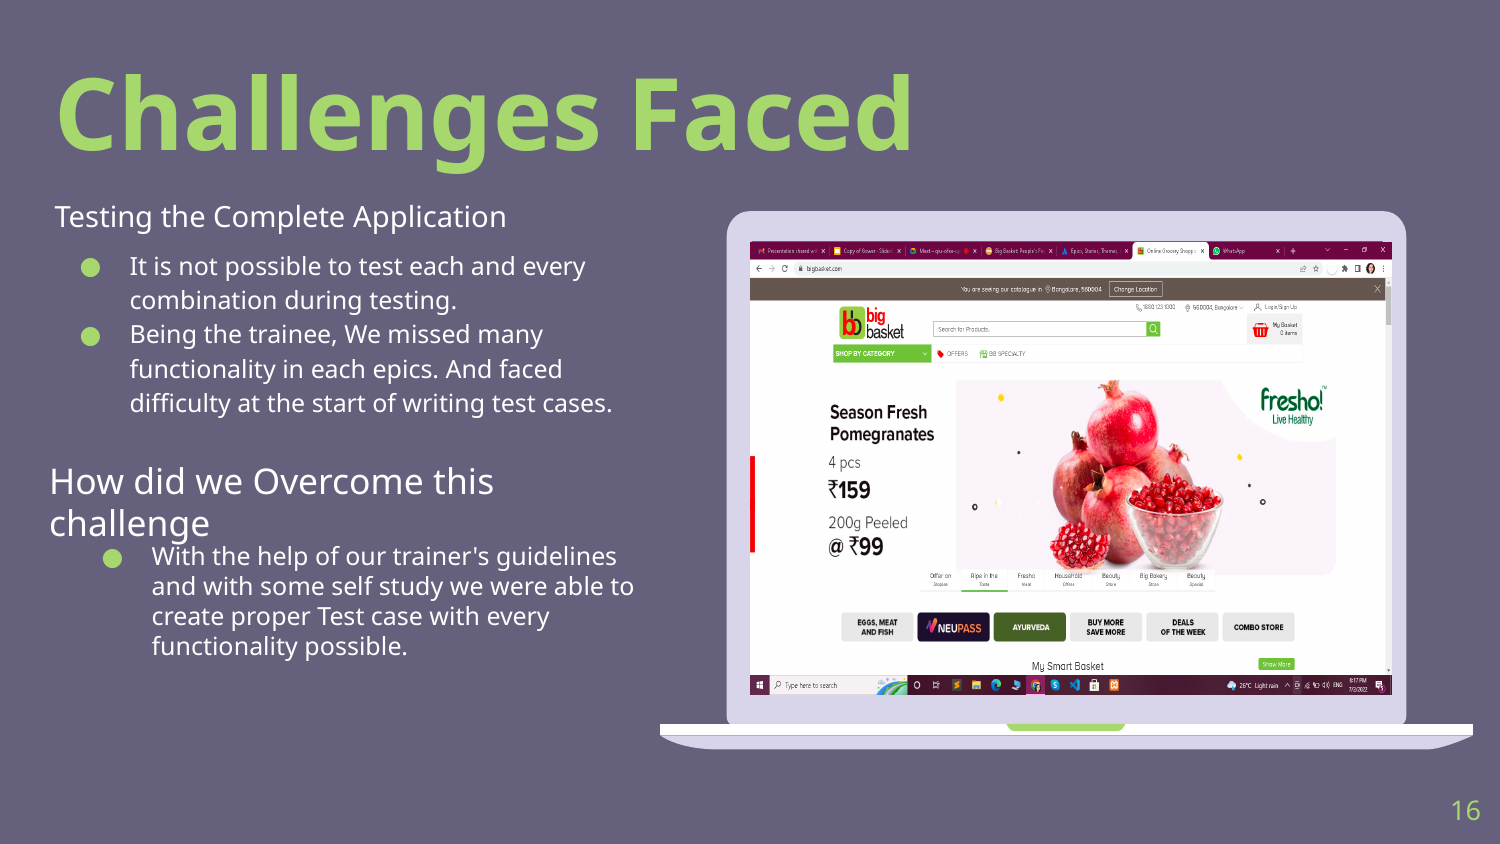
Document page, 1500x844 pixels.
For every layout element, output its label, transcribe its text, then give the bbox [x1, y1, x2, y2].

picture [750, 241, 1392, 695]
slide_number ‹#› [1391, 779, 1482, 844]
title Challenges Faced [54, 0, 1122, 171]
text_box With the help of our trainer's guidelines and with some self study we were able to create proper Test case with every functionality possible. [61, 525, 654, 676]
list Testing the Complete Application It is not possible to test each and every combination during testing. Being the trainee, We missed many functionality in each epics. And faced difficulty at the start of writing test cases. [54, 192, 655, 443]
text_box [659, 210, 1474, 750]
text_box How did we Overcome this challenge [34, 443, 654, 559]
